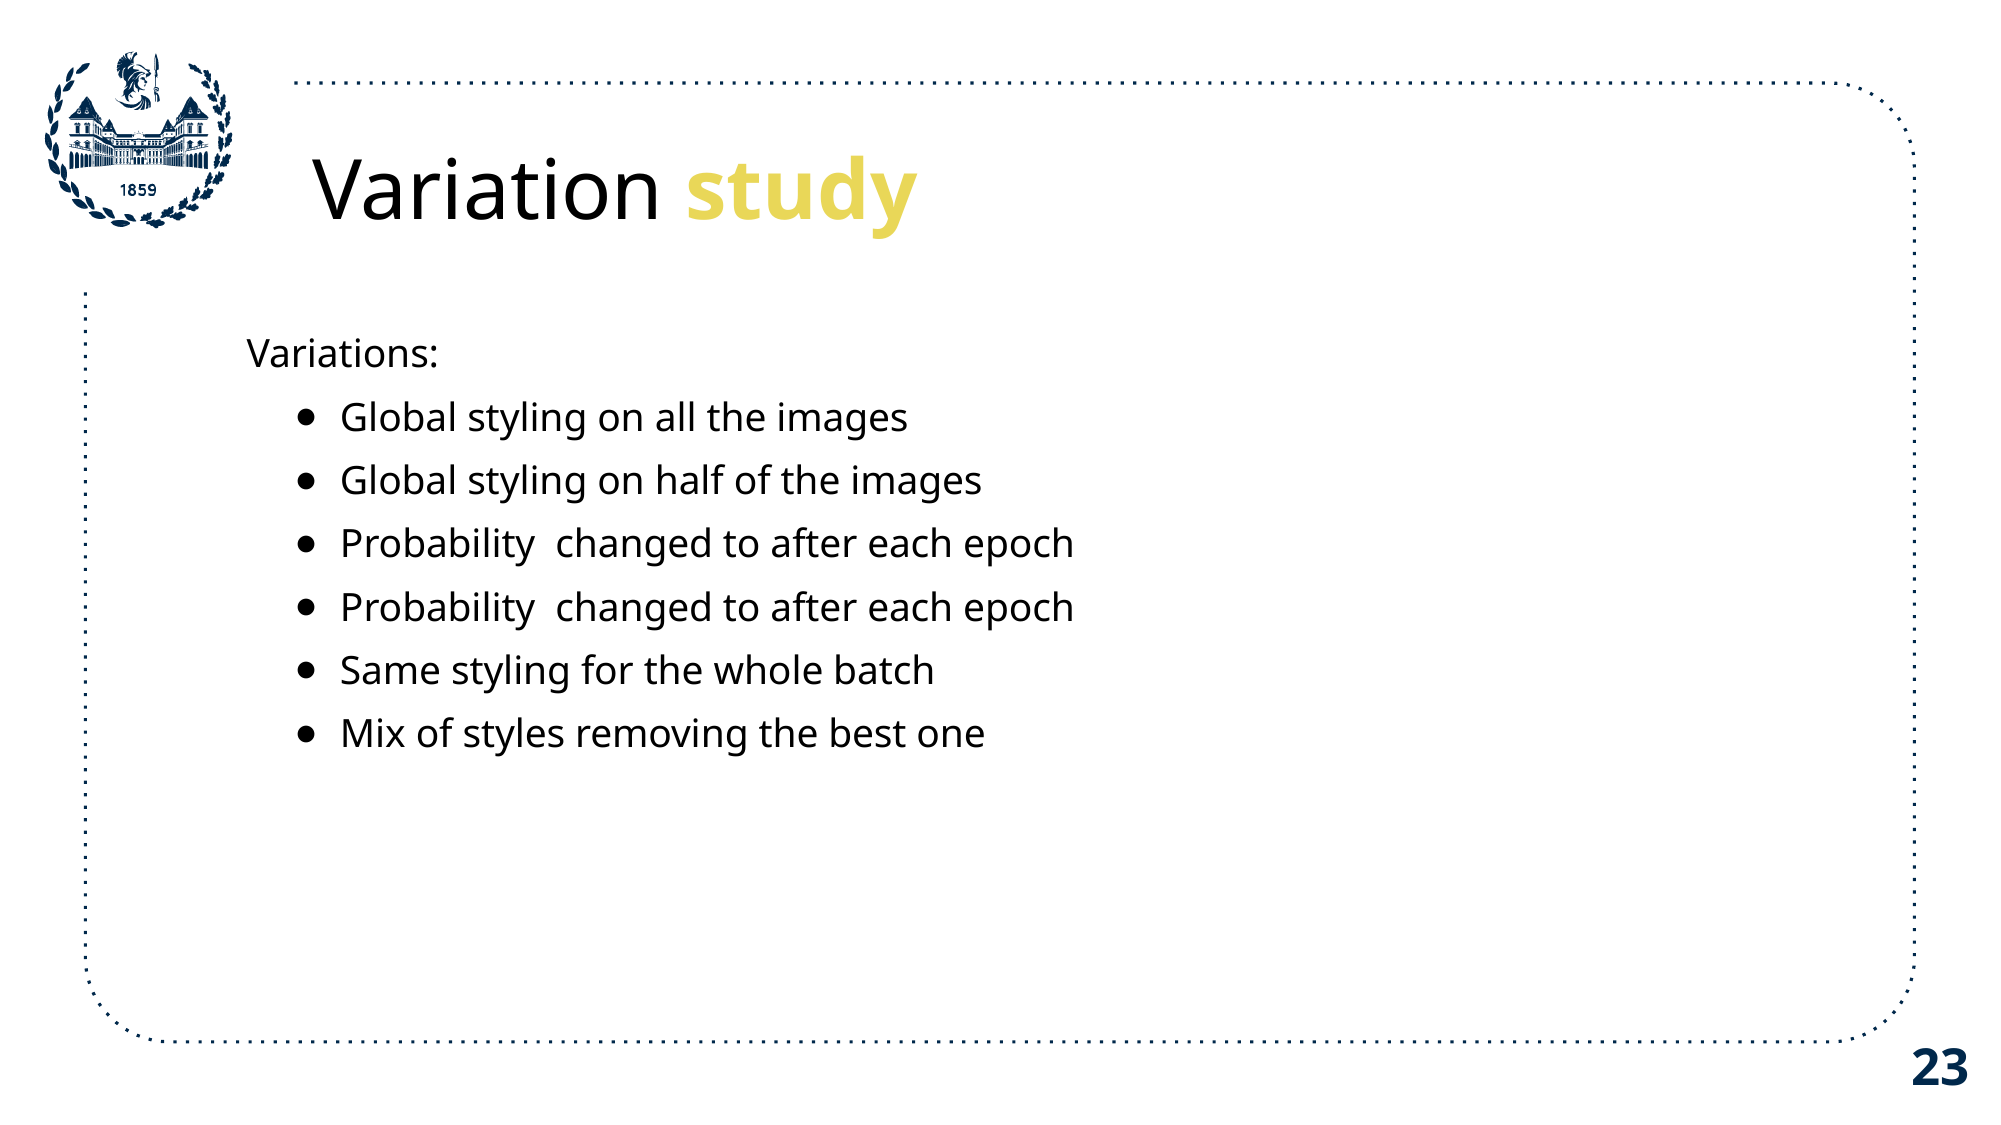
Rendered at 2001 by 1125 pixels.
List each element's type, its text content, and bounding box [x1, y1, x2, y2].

title Variation study [292, 115, 1795, 274]
picture [39, 47, 240, 231]
slide_number 23 [1881, 1003, 2000, 1125]
